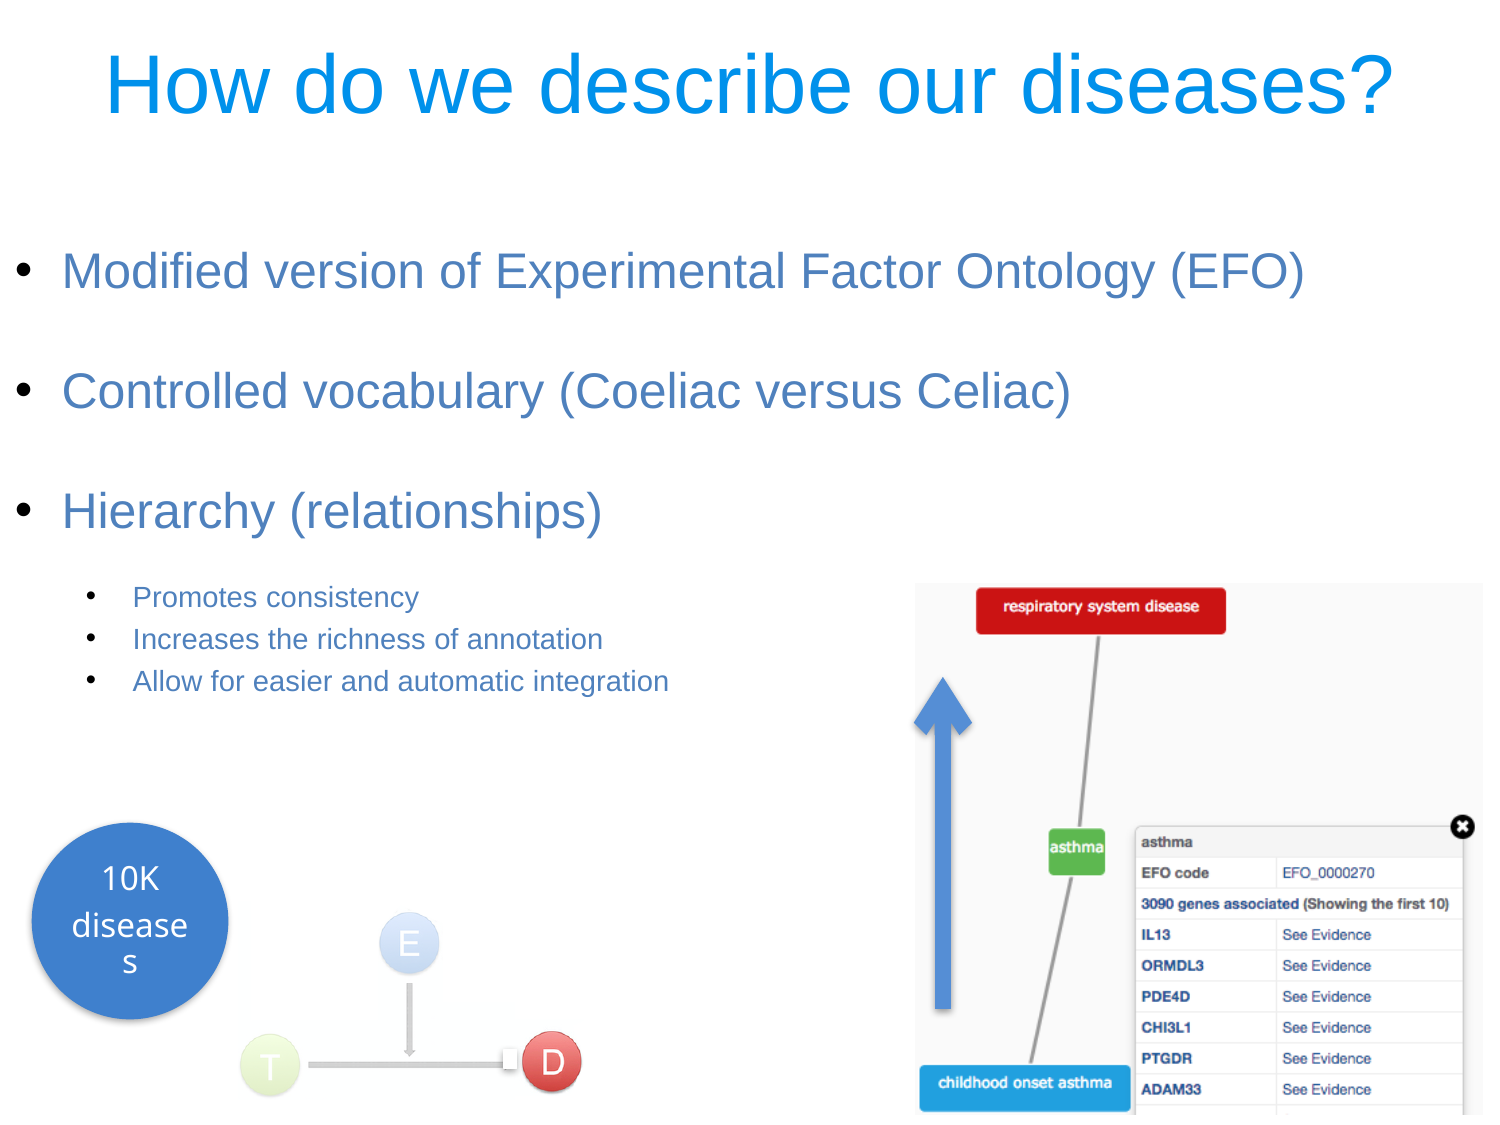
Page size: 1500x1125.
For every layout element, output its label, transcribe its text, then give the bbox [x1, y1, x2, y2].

text_box Promotes consistency Increases the richness of annotation Allow for easier and automatic integration [71, 563, 840, 705]
text_box 10K diseases [60, 851, 200, 991]
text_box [235, 901, 584, 1103]
text_box How do we describe our diseases? [0, 23, 1500, 211]
text_box [31, 822, 229, 1020]
picture [914, 582, 1484, 1115]
text_box Modified version of Experimental Factor Ontology (EFO) Controlled vocabulary (Coeliac versus Celiac) Hierarchy (relationships) [0, 211, 1483, 547]
